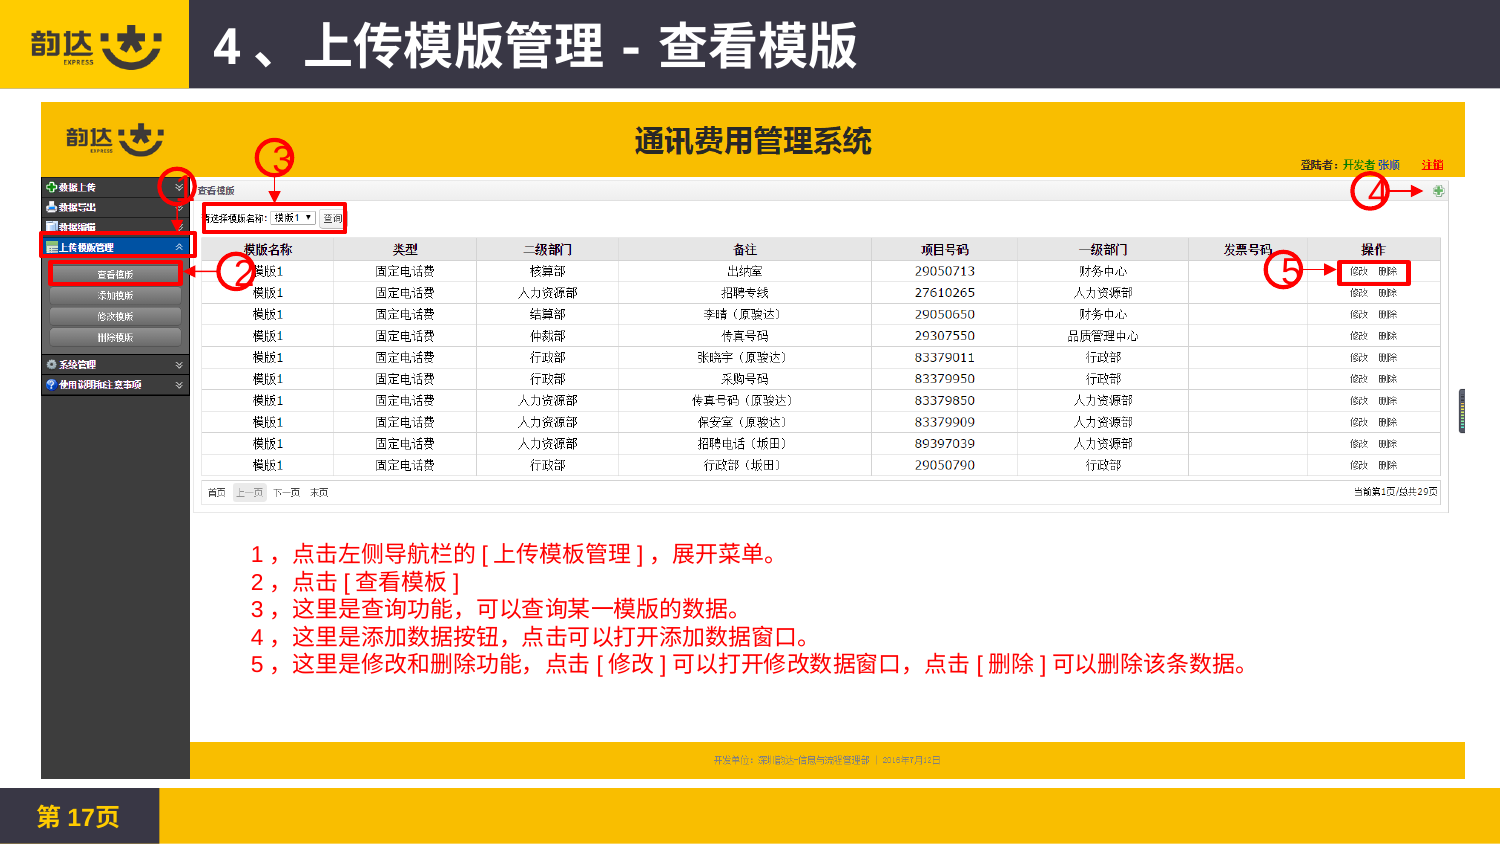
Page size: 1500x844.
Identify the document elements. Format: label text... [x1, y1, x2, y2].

list 4、上传模版管理-查看模版 [197, 7, 1093, 78]
picture [41, 102, 1465, 779]
picture [29, 23, 164, 71]
